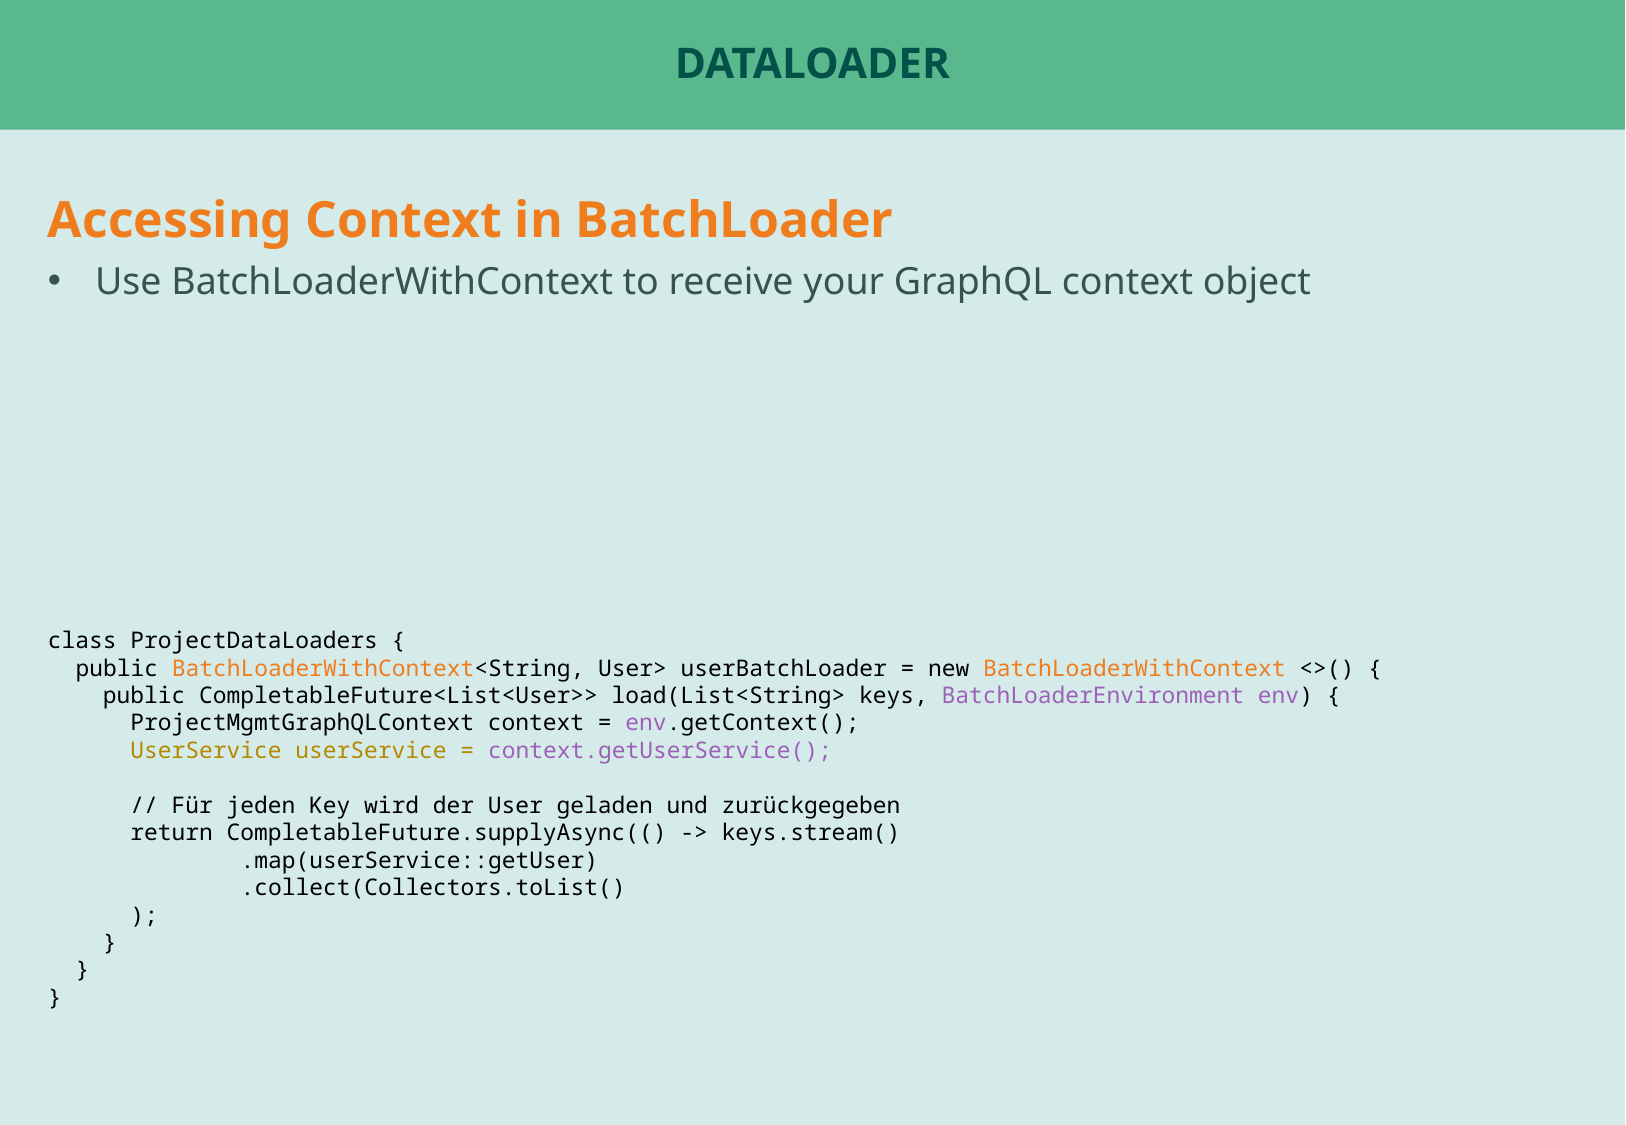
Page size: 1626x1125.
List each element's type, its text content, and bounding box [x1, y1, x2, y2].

title DataLoader [0, 0, 1625, 130]
text_box class ProjectDataLoaders { public BatchLoaderWithContext<String, User> userBatchLoader = new BatchLoaderWithContext <>() { public CompletableFuture<List<User>> load(List<String> keys, BatchLoaderEnvironment env) { ProjectMgmtGraphQLContext context = env.getContext(); UserService userService = context.getUserService(); // Für jeden Key wird der User geladen und zurückgegeben return CompletableFuture.supplyAsync(() -> keys.stream() .map(userService::getUser) .collect(Collectors.toList() ); } } } [33, 618, 1603, 1018]
text_box Accessing Context in BatchLoader Use BatchLoaderWithContext to receive your GraphQL context object [33, 168, 1557, 417]
